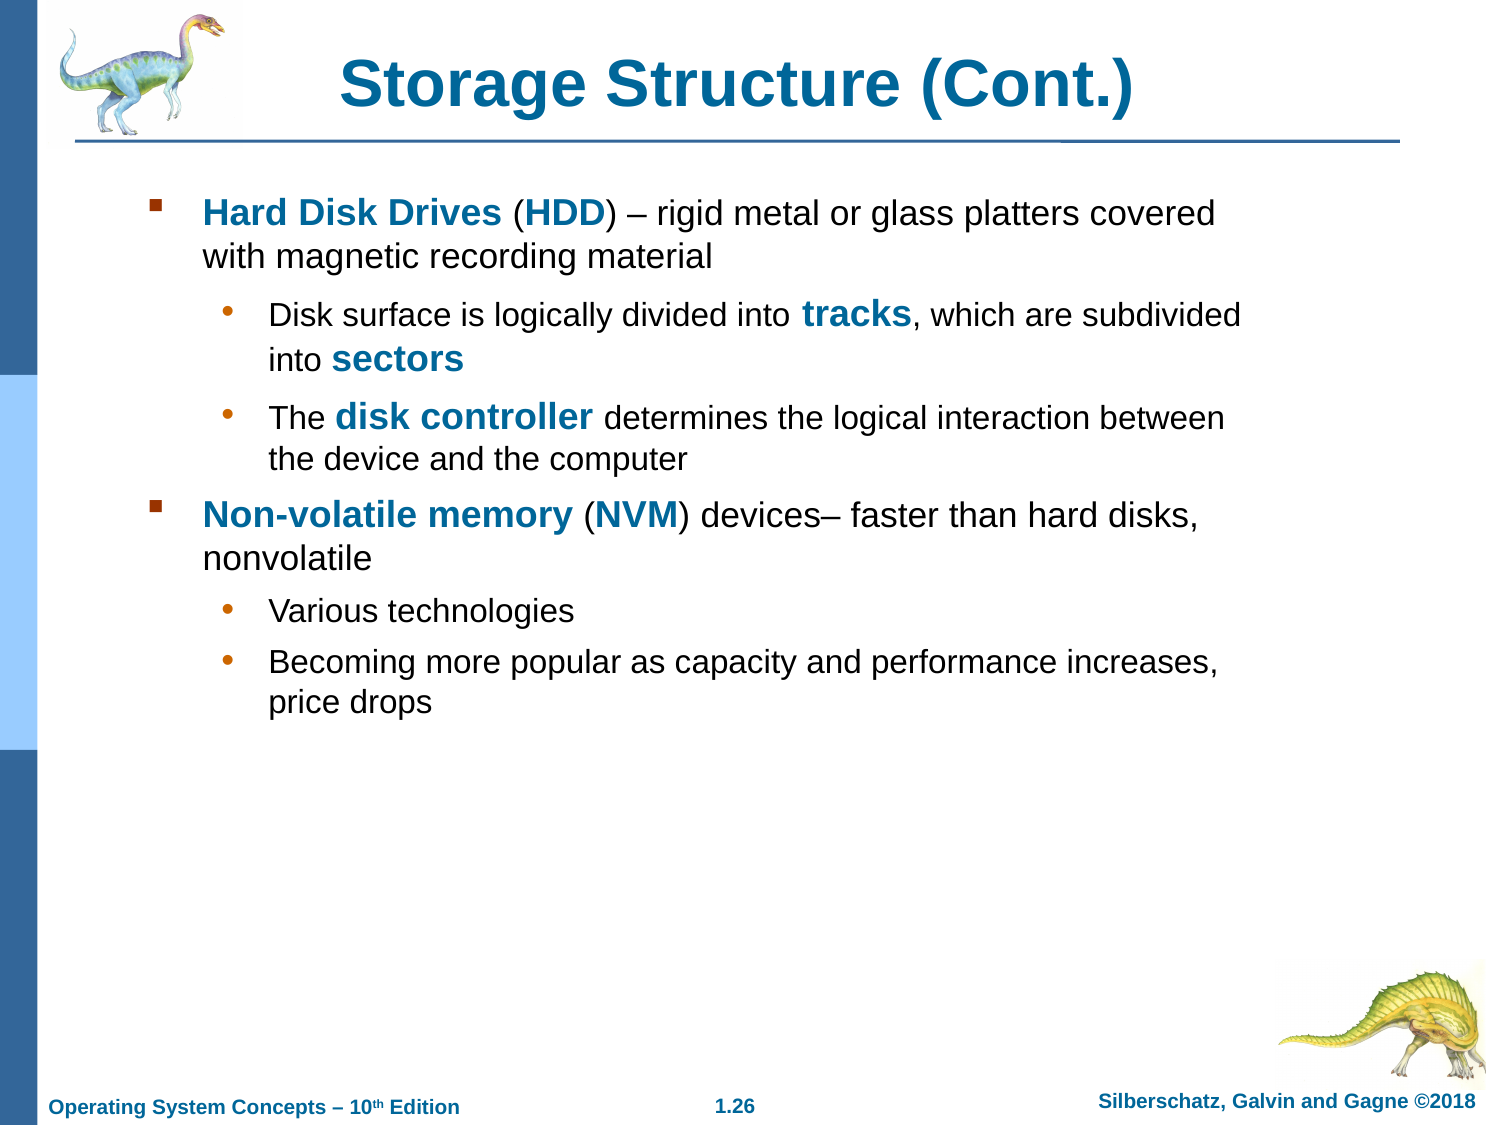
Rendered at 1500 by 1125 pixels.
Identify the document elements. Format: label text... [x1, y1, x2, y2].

title Storage Structure (Cont.) [75, 32, 1401, 128]
list Hard Disk Drives (HDD) – rigid metal or glass platters covered with magnetic recording material Disk surface is logically divided into tracks, which are subdivided into sectors The disk controller determines the logical interaction between the device and the computer Non-volatile memory (NVM) devices– faster than hard disks, nonvolatile Various technologies Becoming more popular as capacity and performance increases, price drops [131, 180, 1265, 909]
picture [46, 0, 243, 149]
picture [1275, 959, 1486, 1090]
